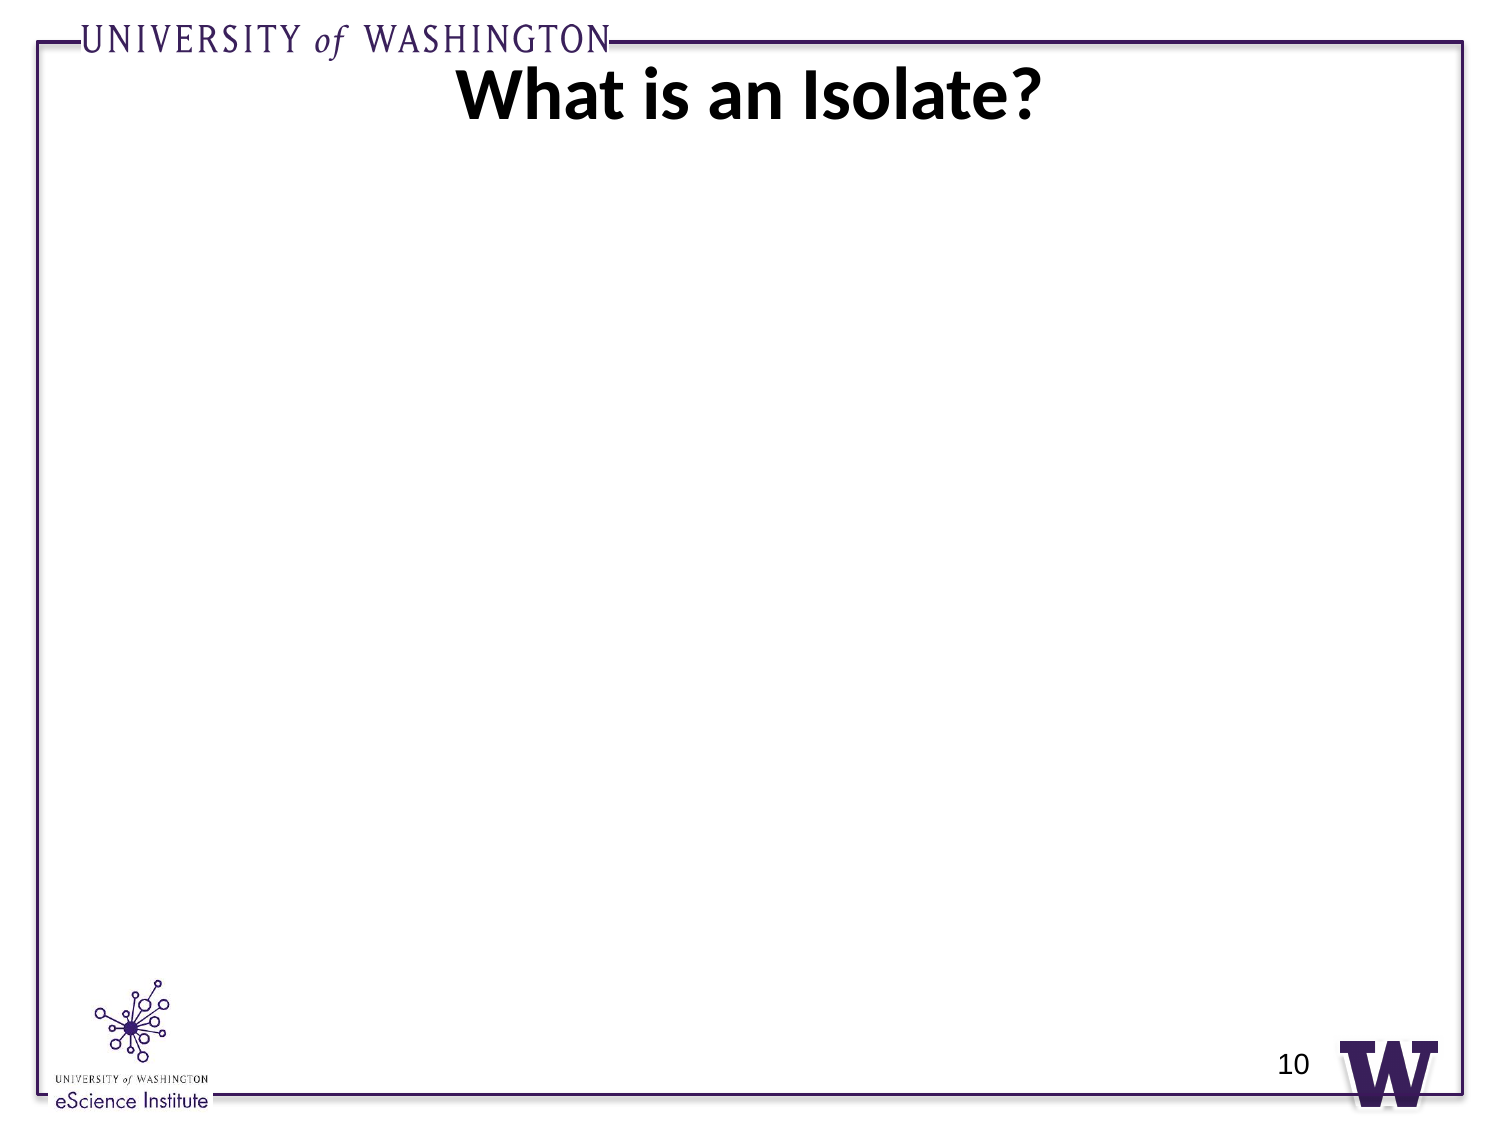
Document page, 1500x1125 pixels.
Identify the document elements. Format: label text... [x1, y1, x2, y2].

picture [1340, 1096, 1438, 1107]
slide_number 10 [1262, 1037, 1350, 1098]
picture [81, 24, 609, 37]
picture [1350, 1041, 1438, 1093]
picture [48, 978, 213, 1113]
title What is an Isolate? [75, 37, 1425, 175]
